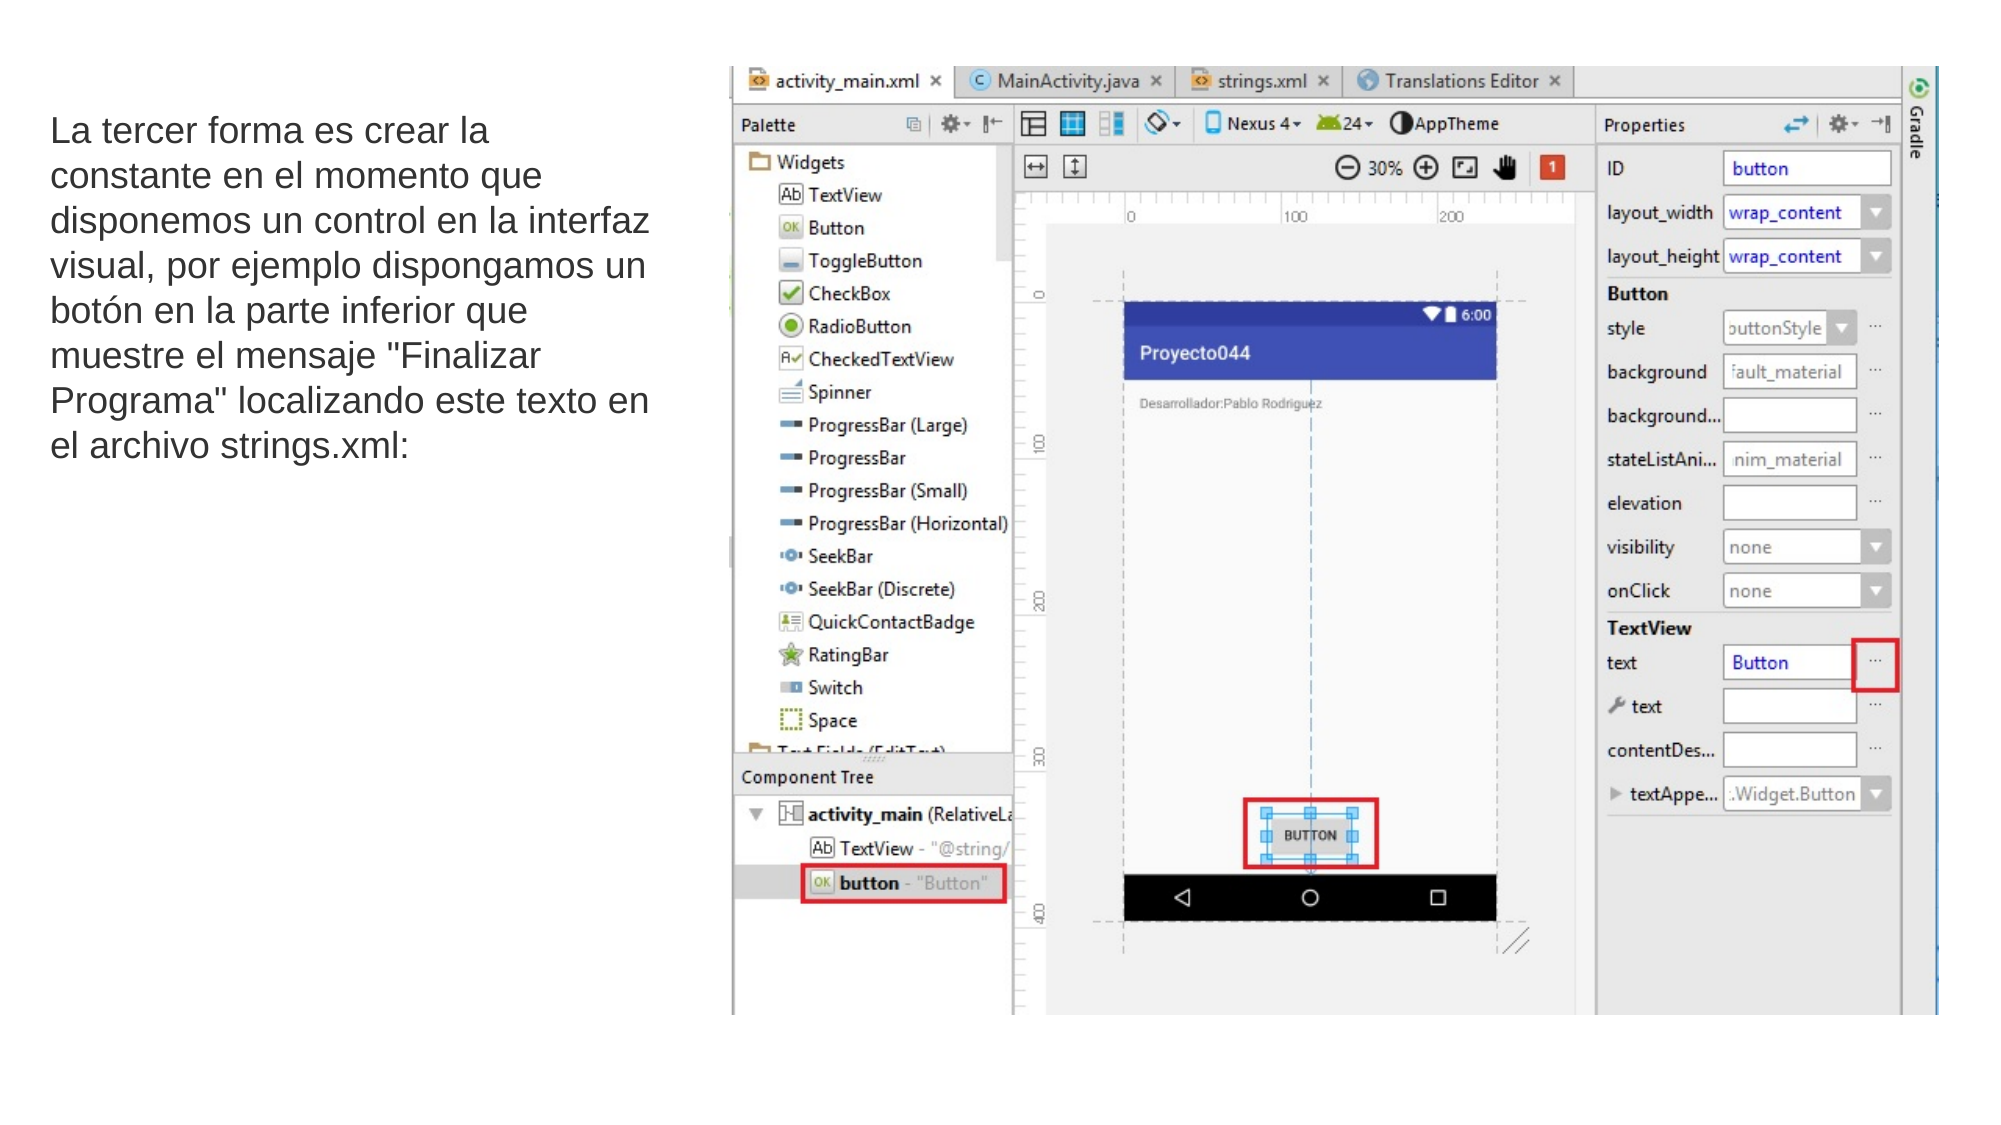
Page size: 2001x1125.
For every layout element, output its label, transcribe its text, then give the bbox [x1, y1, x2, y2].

picture [729, 66, 1939, 1015]
text_box La tercer forma es crear la constante en el momento que disponemos un control en la interfaz visual, por ejemplo dispongamos un botón en la parte inferior que muestre el mensaje "Finalizar Programa" localizando este texto en el archivo strings.xml: [35, 98, 674, 474]
